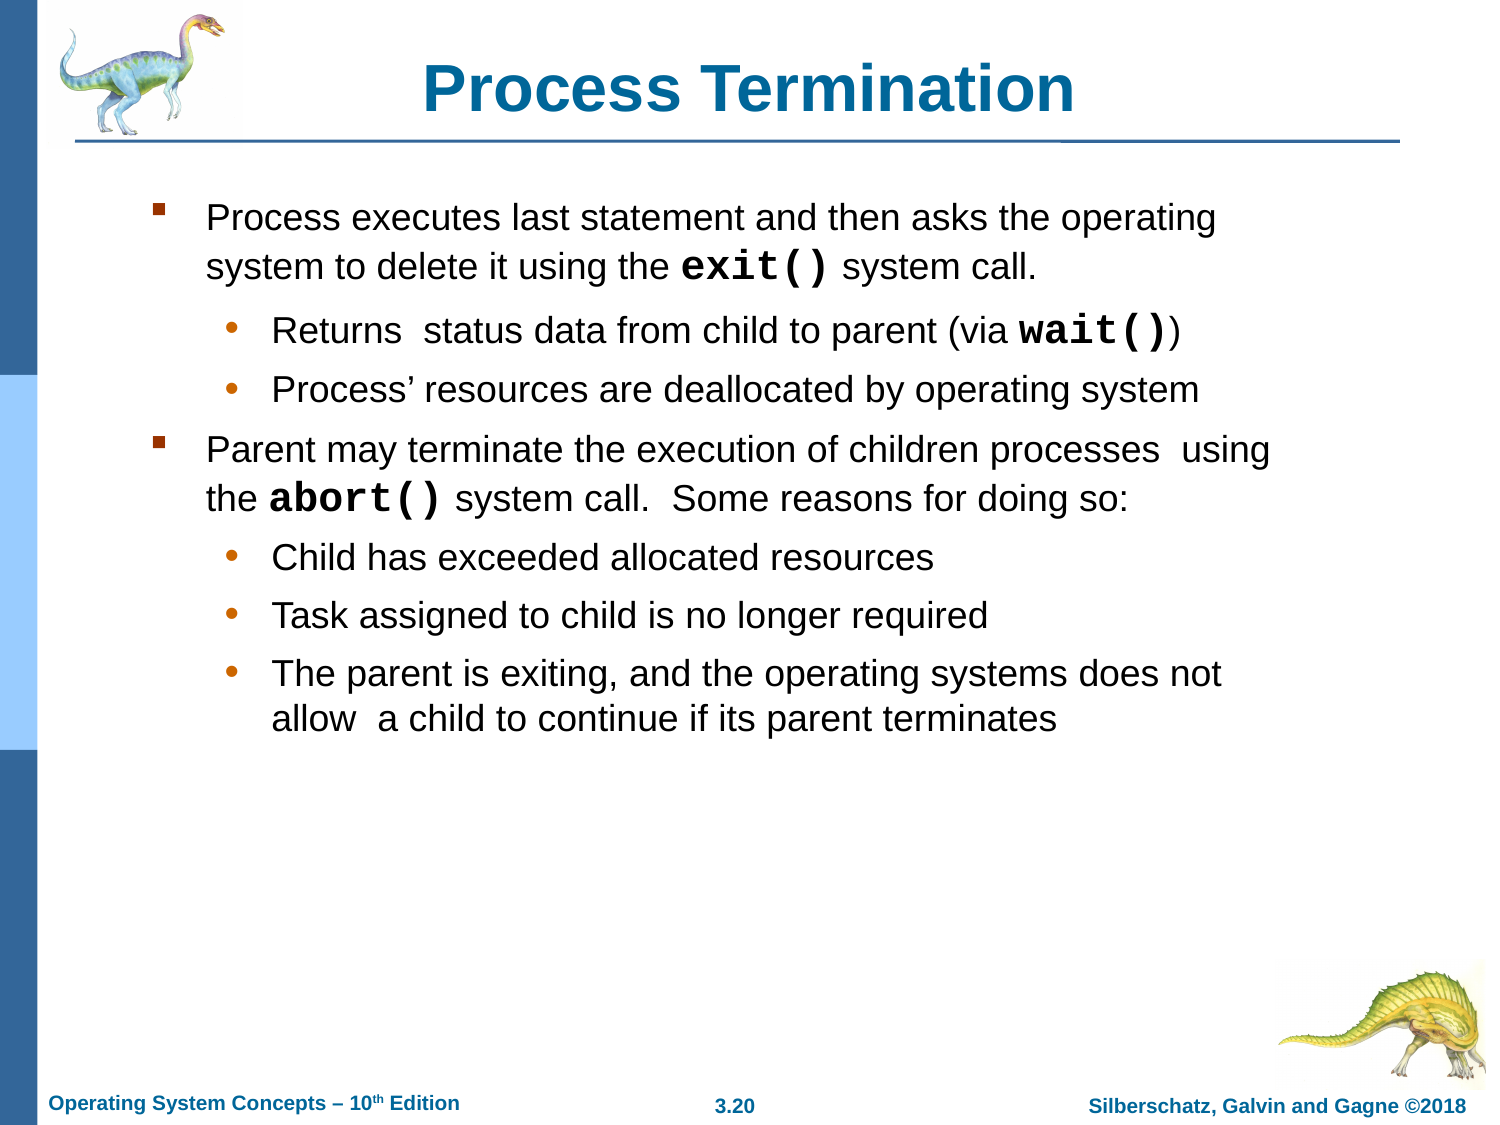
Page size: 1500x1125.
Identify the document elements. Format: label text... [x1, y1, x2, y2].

list Process executes last statement and then asks the operating system to delete it using the exit() system call. Returns status data from child to parent (via wait()) Process’ resources are deallocated by operating system Parent may terminate the execution of children processes using the abort() system call. Some reasons for doing so: Child has exceeded allocated resources Task assigned to child is no longer required The parent is exiting, and the operating systems does not allow a child to continue if its parent terminates [134, 185, 1333, 918]
picture [1275, 959, 1486, 1090]
picture [46, 0, 243, 149]
title Process Termination [75, 37, 1425, 132]
